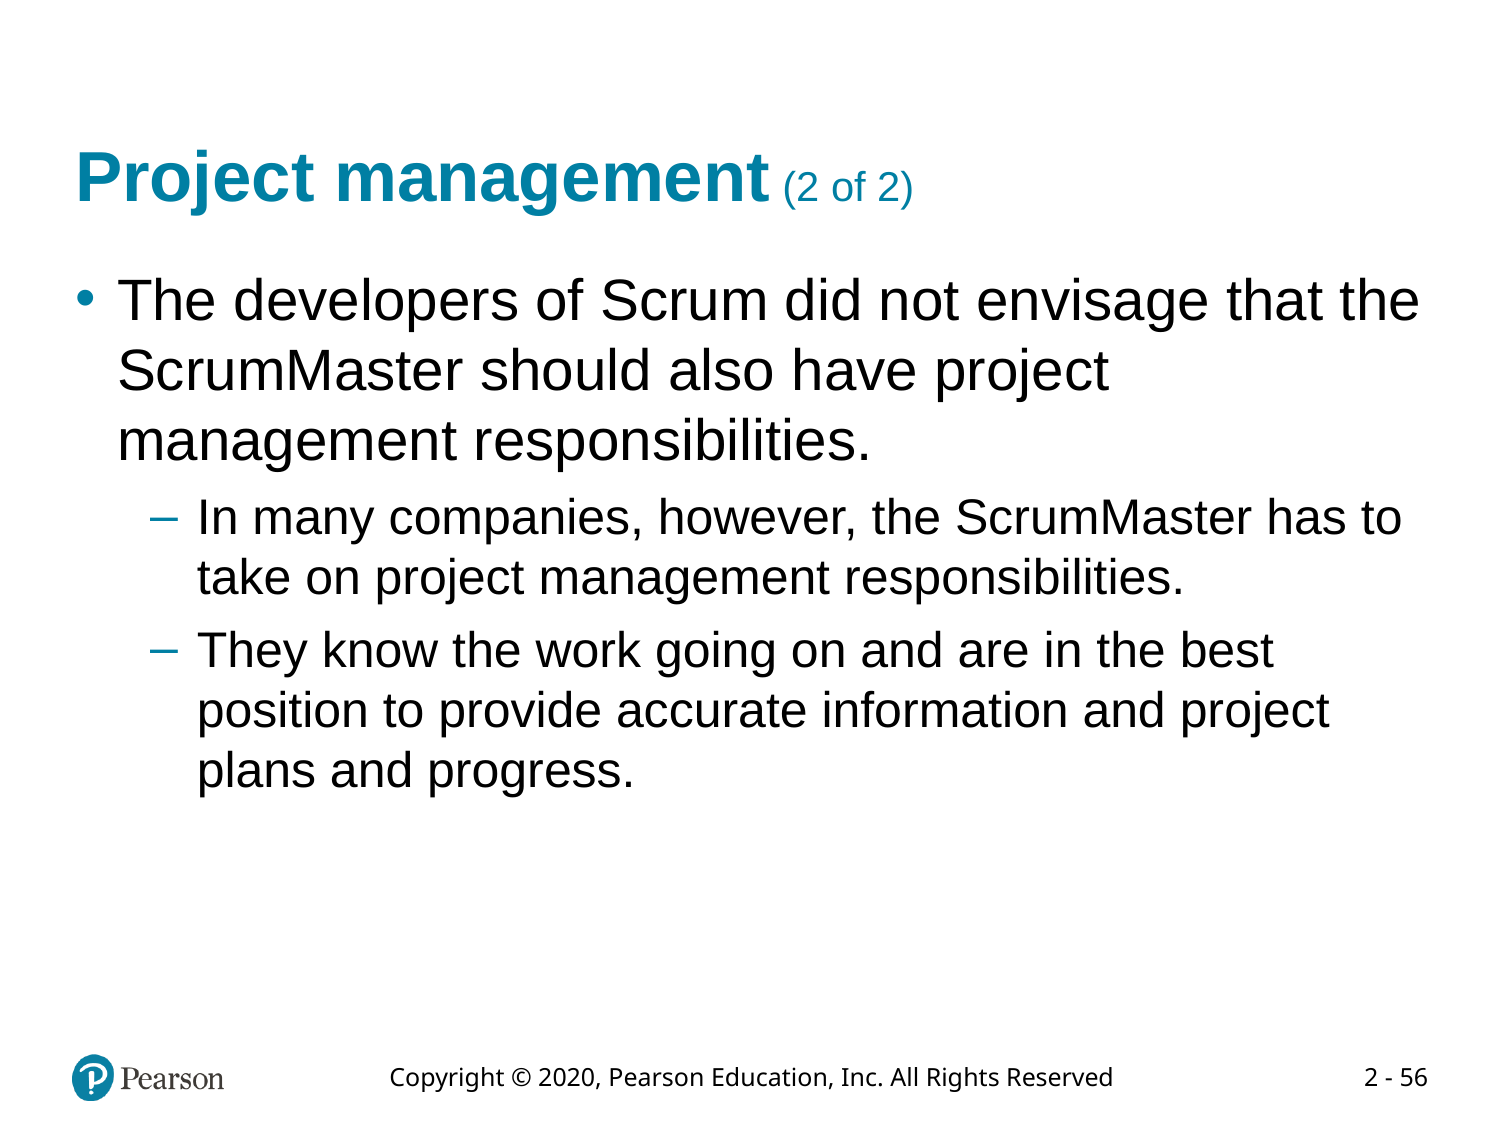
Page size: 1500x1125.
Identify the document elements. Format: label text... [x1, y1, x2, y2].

picture [99, 1054, 224, 1101]
picture [72, 1054, 89, 1072]
picture [72, 1087, 83, 1101]
picture [81, 1064, 107, 1089]
title Project management (2 of 2) [75, 35, 1425, 216]
list The developers of Scrum did not envisage that the ScrumMaster should also have project management responsibilities. In many companies, however, the ScrumMaster has to take on project management responsibilities. They know the work going on and are in the best position to provide accurate information and project plans and progress. [75, 262, 1425, 1005]
